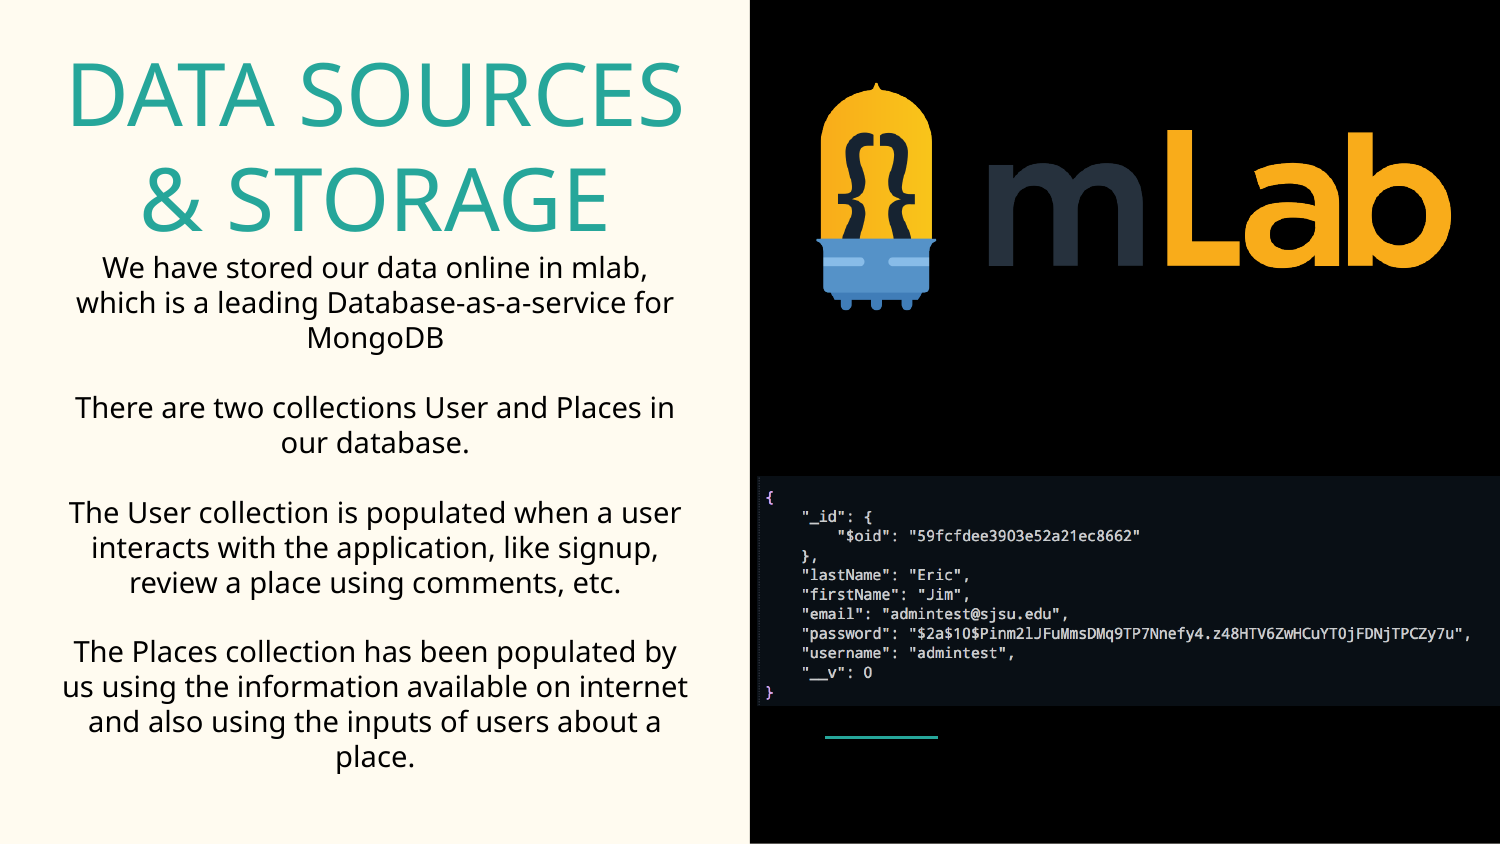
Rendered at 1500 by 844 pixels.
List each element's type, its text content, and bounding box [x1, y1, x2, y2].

picture [756, 476, 1500, 706]
picture [756, 13, 1500, 388]
title DATA SOURCES & STORAGE We have stored our data online in mlab, which is a leading Database-as-a-service for MongoDB There are two collections User and Places in our database. The User collection is populated when a user interacts with the application, like signup, review a place using comments, etc. The Places collection has been populated by us using the information available on internet and also using the inputs of users about a place. [43, 42, 708, 824]
